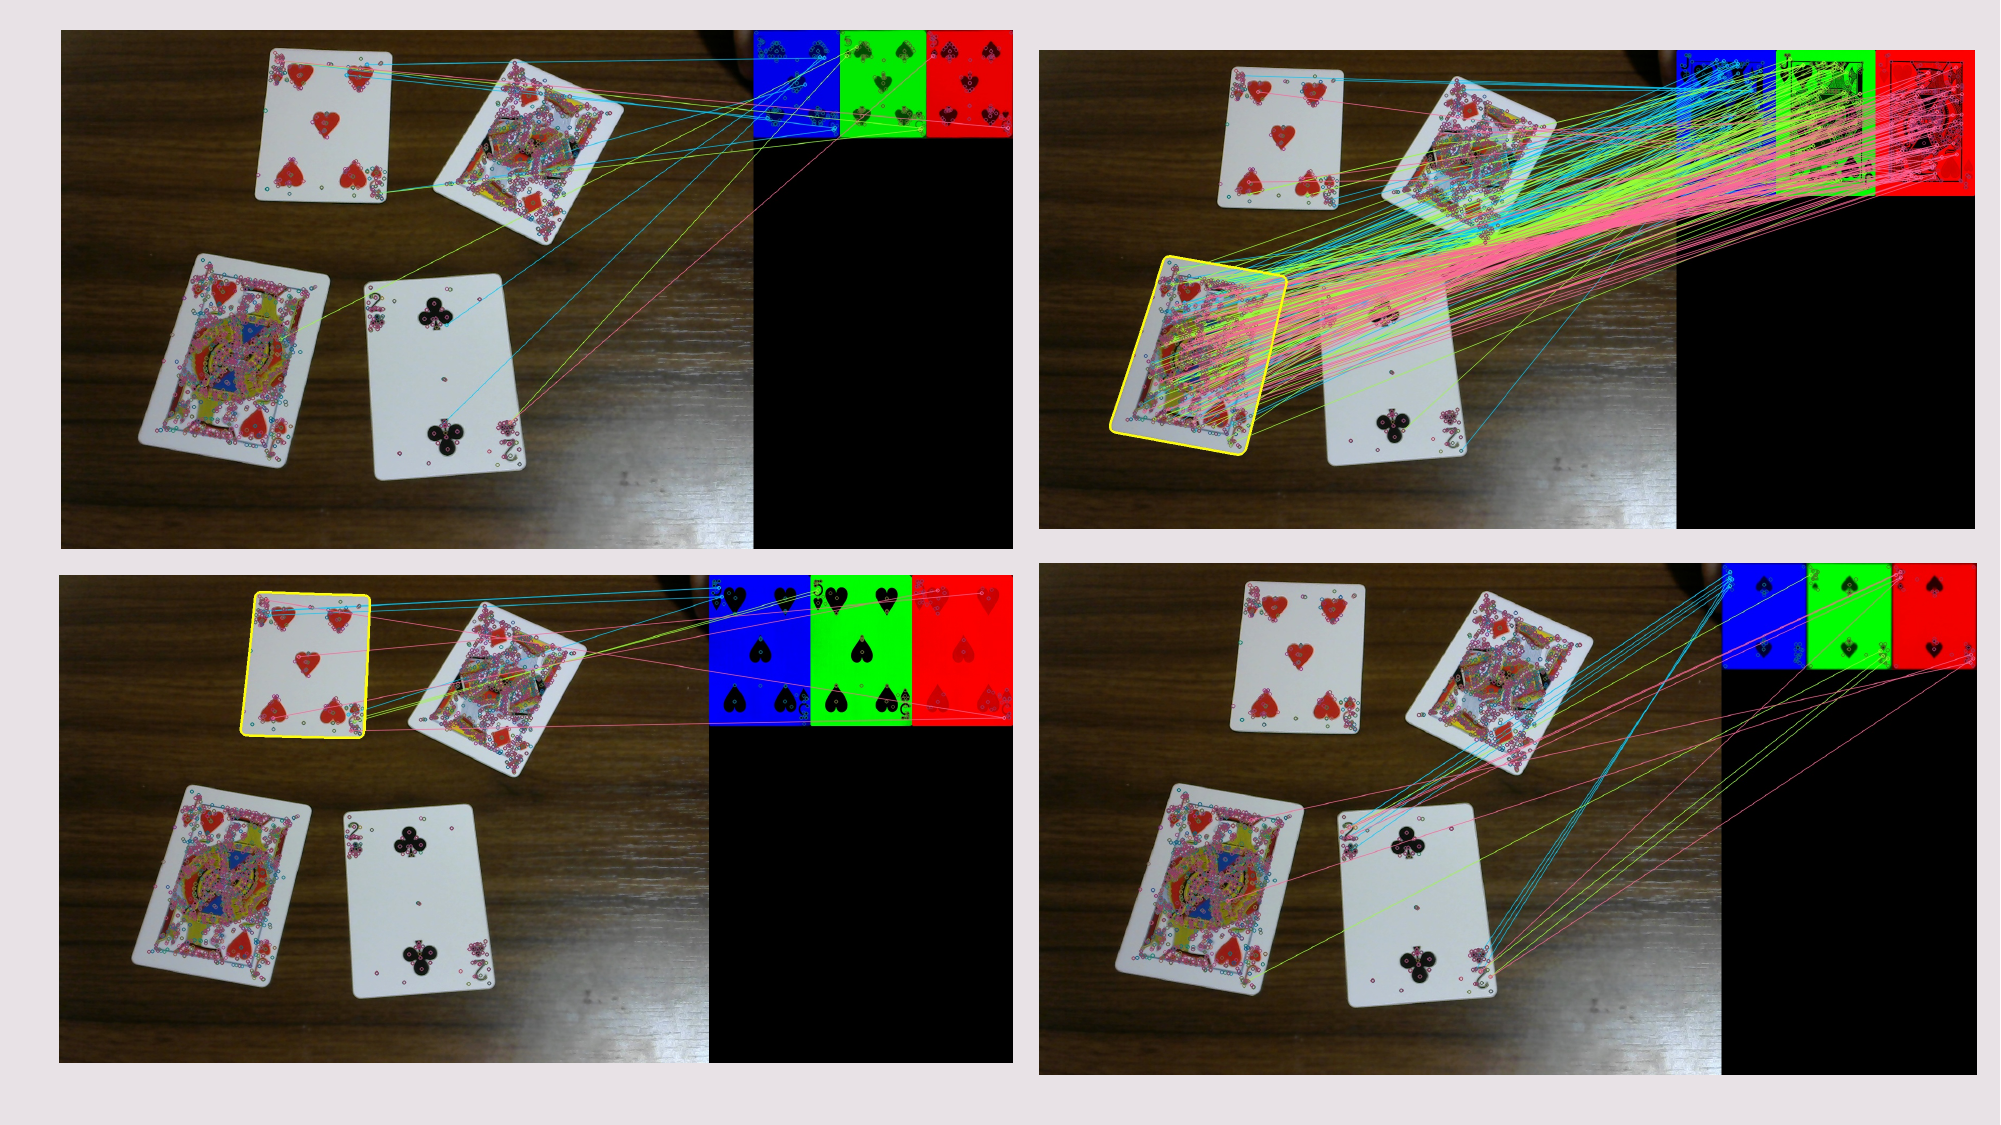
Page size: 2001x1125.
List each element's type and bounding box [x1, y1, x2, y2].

picture [1038, 50, 1975, 529]
list [59, 575, 1013, 1063]
list [61, 29, 1013, 550]
picture [1038, 563, 1977, 1076]
